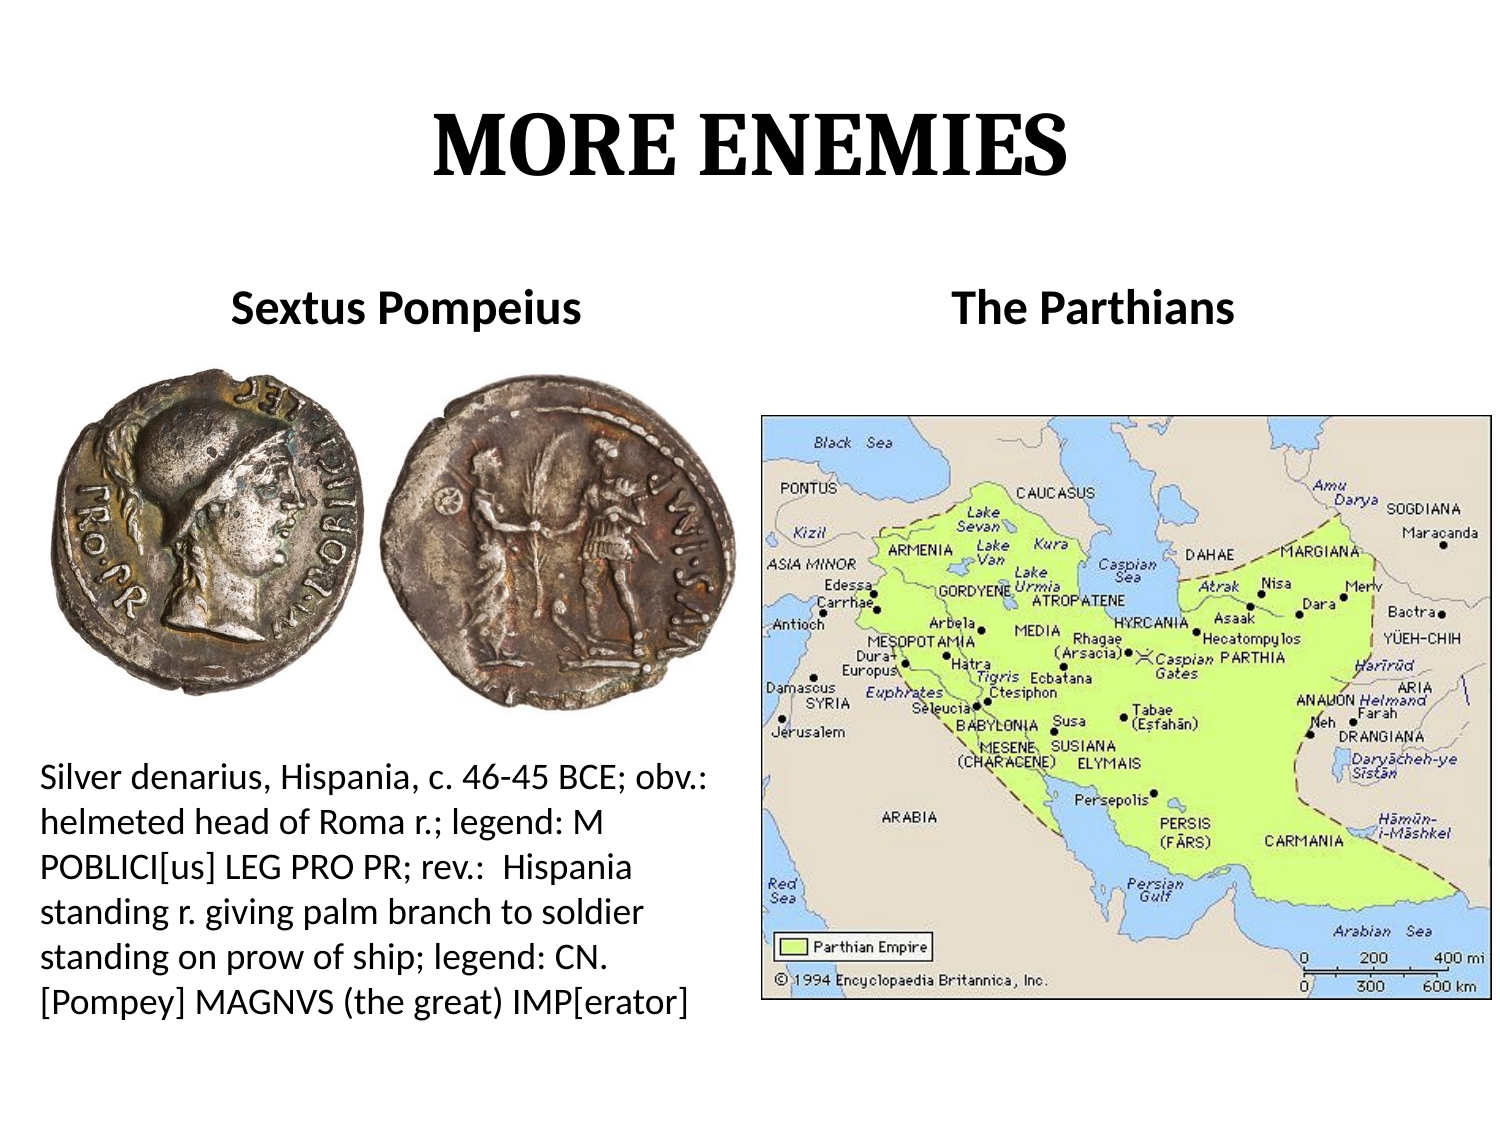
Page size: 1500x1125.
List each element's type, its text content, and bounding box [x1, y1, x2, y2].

list The Parthians [761, 251, 1425, 357]
picture [374, 369, 742, 715]
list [46, 363, 368, 701]
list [761, 415, 1493, 1001]
list Sextus Pompeius [75, 251, 738, 357]
text_box Silver denarius, Hispania, c. 46-45 BCE; obv.: helmeted head of Roma r.; legend: M POBLICI[us] LEG PRO PR; rev.: Hispania standing r. giving palm branch to soldier standing on prow of ship; legend: CN. [Pompey] MAGNVS (the great) IMP[erator] [24, 744, 758, 1088]
title More Enemies [75, 45, 1425, 233]
